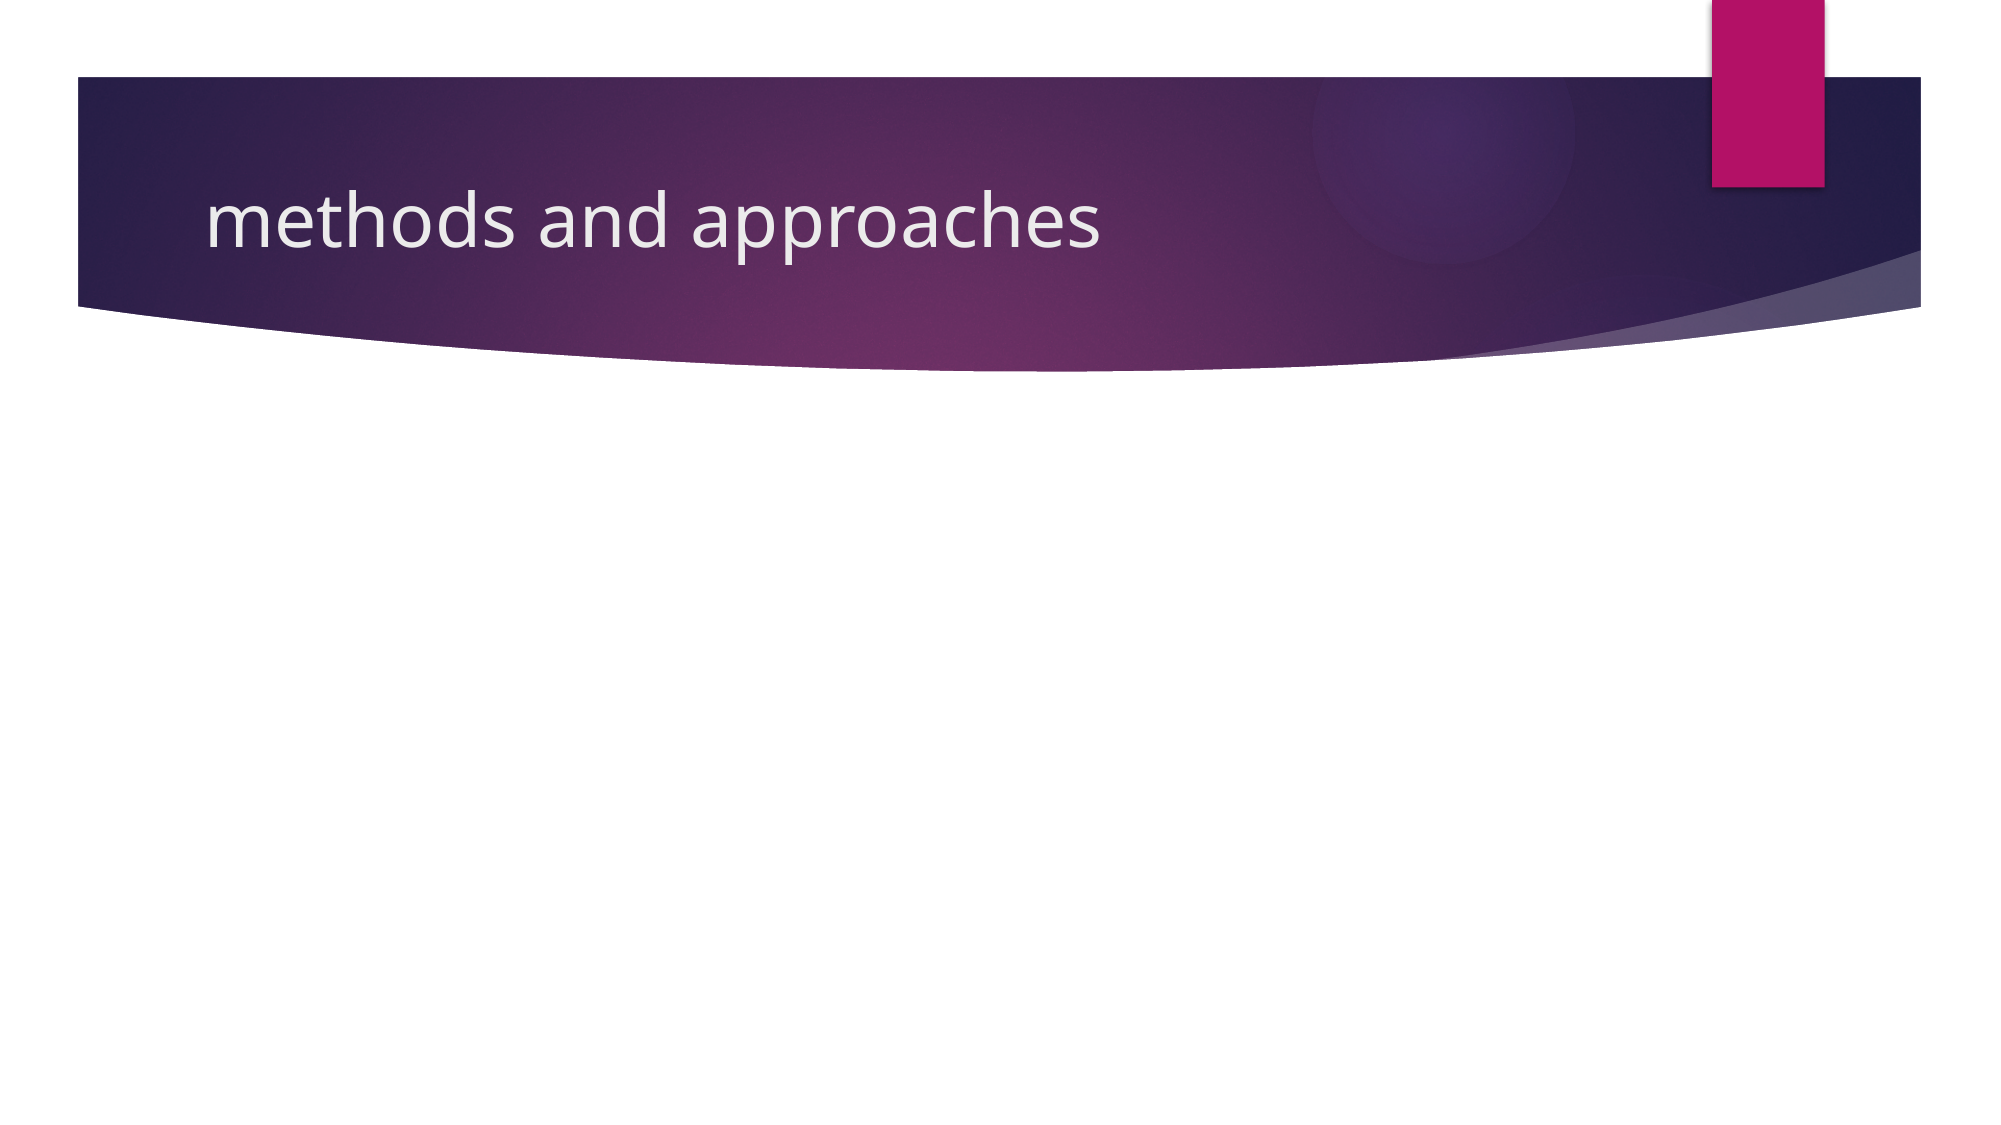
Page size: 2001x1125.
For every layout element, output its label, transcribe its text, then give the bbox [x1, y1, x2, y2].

title methods and approaches [189, 159, 1627, 276]
